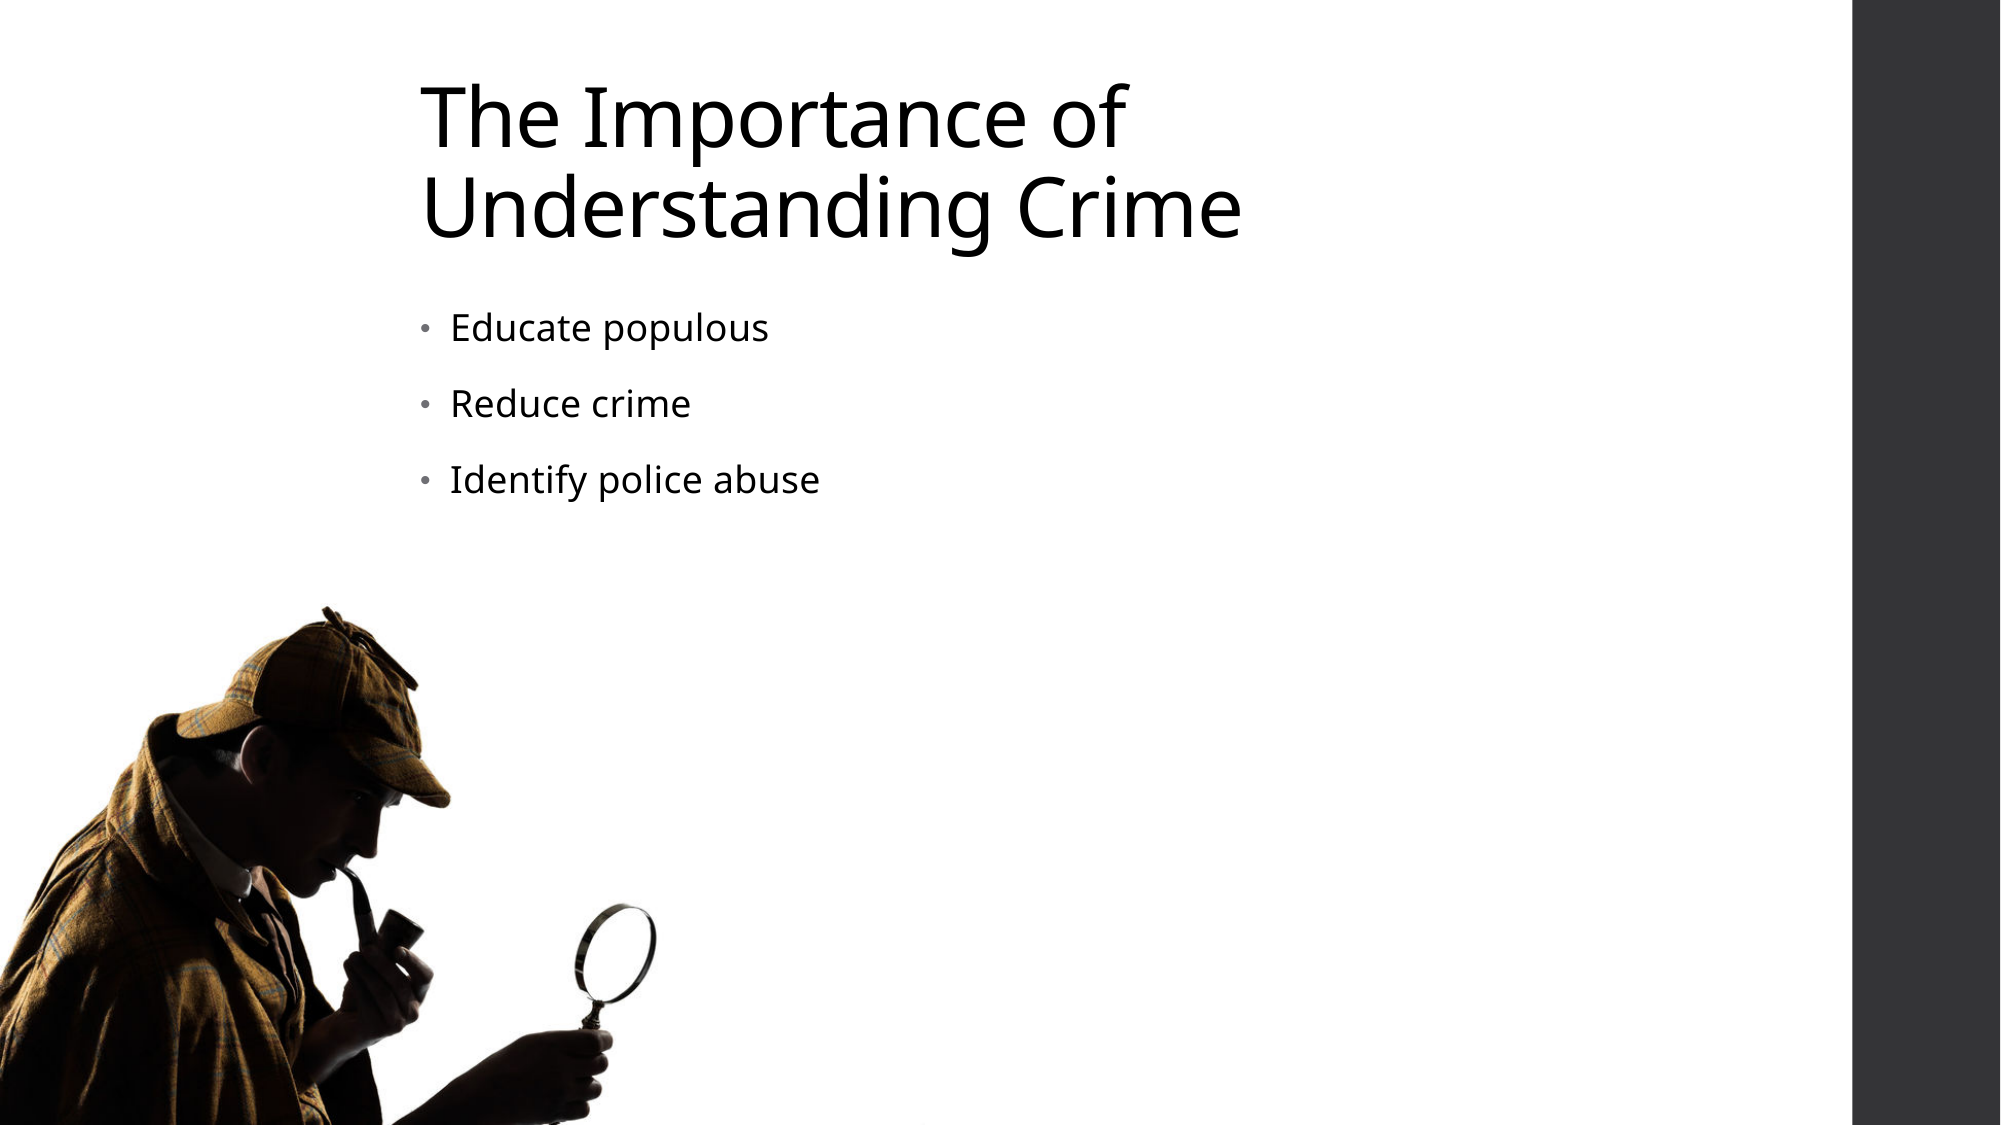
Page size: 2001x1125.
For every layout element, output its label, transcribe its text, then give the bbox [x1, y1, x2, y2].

picture [0, 603, 926, 1125]
text_box The Importance of Understanding Crime [405, 60, 1598, 263]
text_box Educate populous Reduce crime Identify police abuse [405, 299, 1463, 1014]
